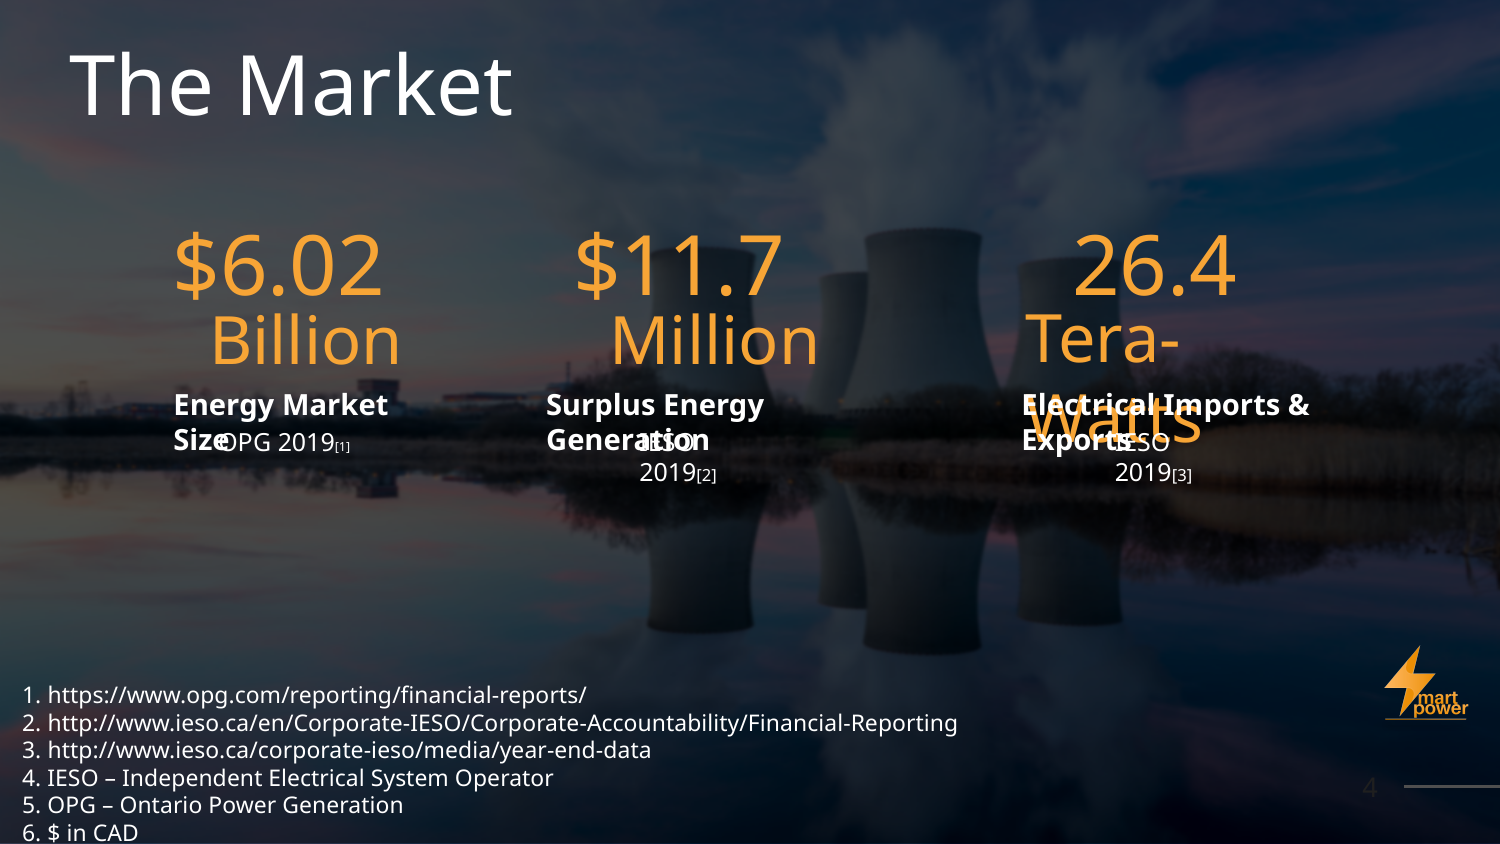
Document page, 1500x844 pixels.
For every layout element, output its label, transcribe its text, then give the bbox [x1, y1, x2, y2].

text_box $11.7 [504, 205, 855, 320]
text_box Billion [194, 290, 439, 378]
text_box $6.02 [103, 205, 454, 320]
text_box Surplus Energy Generation [531, 378, 882, 499]
text_box IESO 2019[2] [624, 419, 788, 494]
text_box OPG 2019[1] [203, 419, 367, 464]
text_box IESO 2019[3] [1100, 419, 1264, 494]
picture [1318, 607, 1500, 790]
text_box The Market [54, 24, 610, 140]
text_box Million [594, 290, 839, 378]
text_box 26.4 [979, 205, 1330, 320]
text_box Energy Market Size [158, 378, 441, 499]
text_box [0, 0, 1500, 844]
text_box 1. https://www.opg.com/reporting/financial-reports/ 2. http://www.ieso.ca/en/Corporate-IESO/Corporate-Accountability/Financial-Reporting 3. http://www.ieso.ca/corporate-ieso/media/year-end-data 4. IESO – Independent Electrical System Operator 5. OPG – Ontario Power Generation 6. $ in CAD [7, 673, 1092, 844]
text_box Tera-Watts [1010, 288, 1334, 378]
text_box Electrical Imports & Exports [1006, 378, 1369, 499]
